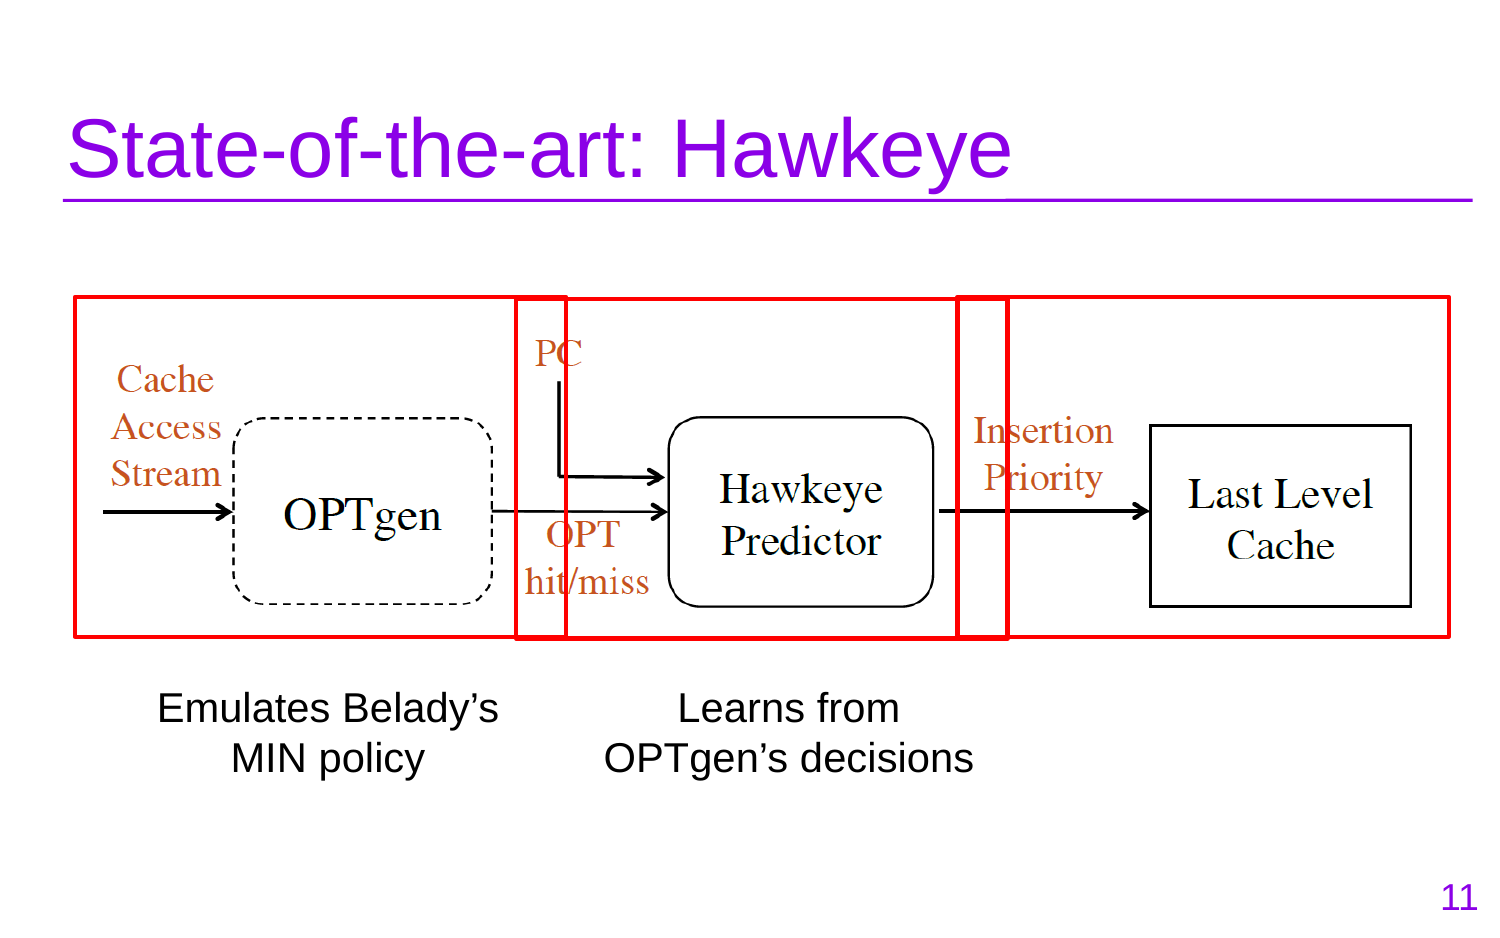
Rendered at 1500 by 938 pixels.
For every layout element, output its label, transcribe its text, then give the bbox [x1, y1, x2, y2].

text_box [514, 628, 1010, 641]
title State-of-the-art: Hawkeye [51, 79, 1449, 185]
picture [50, 296, 1450, 621]
text_box [73, 628, 514, 639]
slide_number 11 [1388, 859, 1494, 932]
text_box [955, 626, 1451, 639]
text_box Emulates Belady’s MIN policy [105, 673, 551, 789]
text_box Learns from OPTgen’s decisions [566, 673, 1012, 789]
